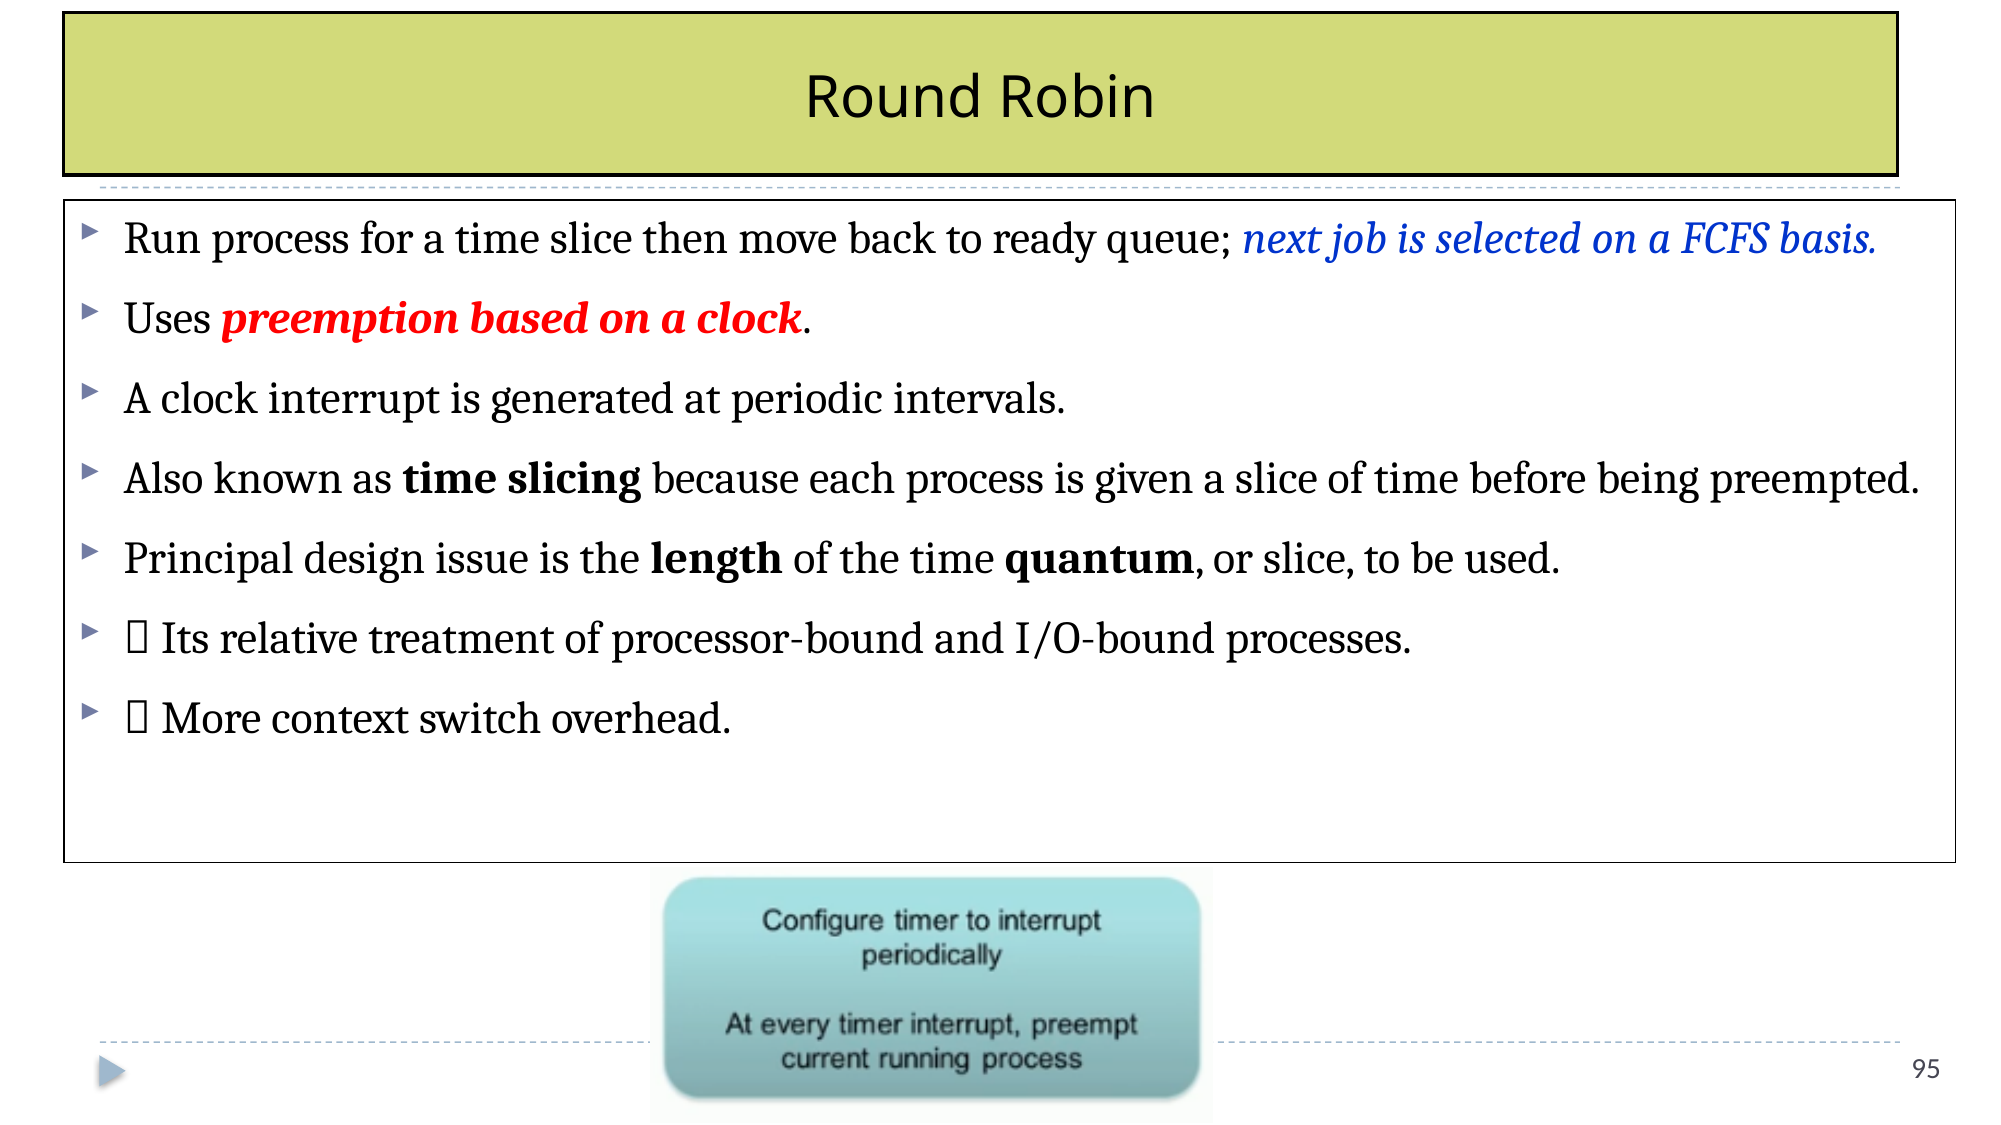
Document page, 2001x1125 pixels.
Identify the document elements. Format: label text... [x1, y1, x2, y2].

picture [649, 867, 1213, 1123]
text_box Run process for a time slice then move back to ready queue; next job is selected on a FCFS basis. Uses preemption based on a clock. A clock interrupt is generated at periodic intervals. Also known as time slicing because each process is given a slice of time before being preempted. Principal design issue is the length of the time quantum, or slice, to be used.  Its relative treatment of processor-bound and I/O-bound processes.  More context switch overhead. [63, 199, 1956, 863]
slide_number 95 [1630, 1041, 1956, 1102]
title Round Robin [62, 11, 1899, 177]
